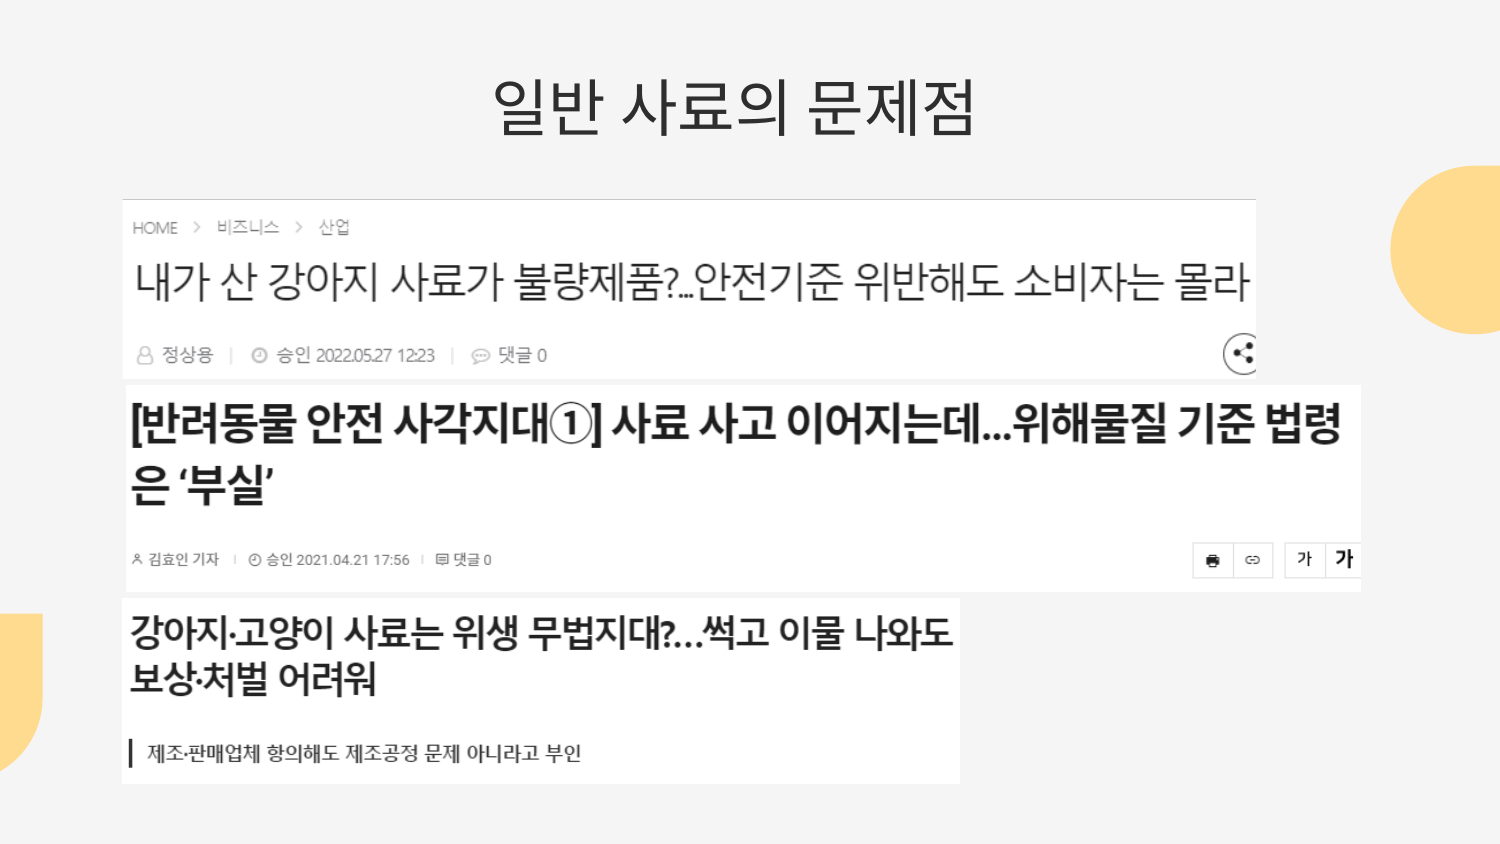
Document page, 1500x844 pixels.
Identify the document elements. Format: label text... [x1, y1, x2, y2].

picture [126, 385, 1361, 592]
picture [122, 193, 1257, 379]
picture [122, 598, 961, 784]
title 일반 사료의 문제점 [110, 53, 1361, 157]
